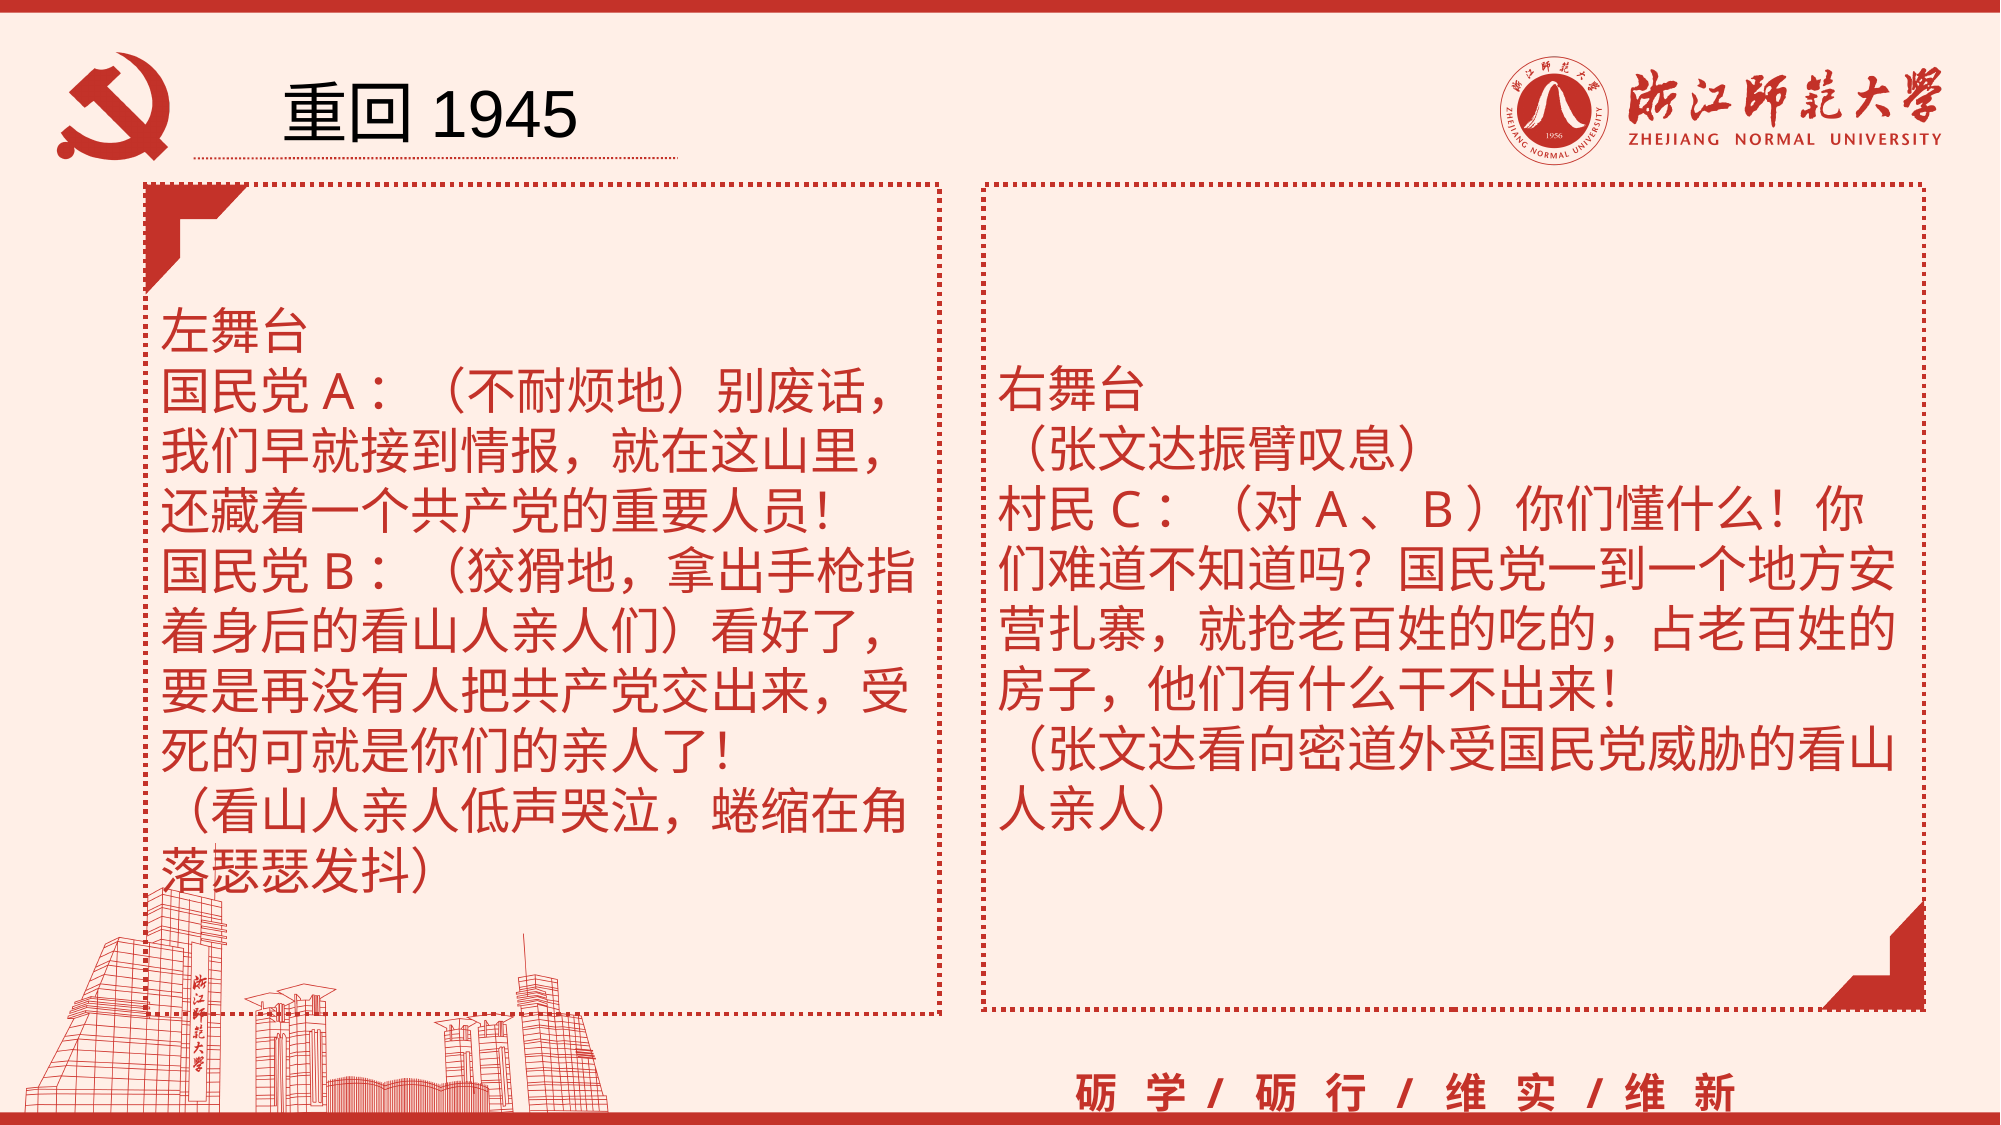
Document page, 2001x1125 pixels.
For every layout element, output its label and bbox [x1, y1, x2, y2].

text_box [51, 45, 678, 168]
text_box [0, 0, 2000, 1125]
